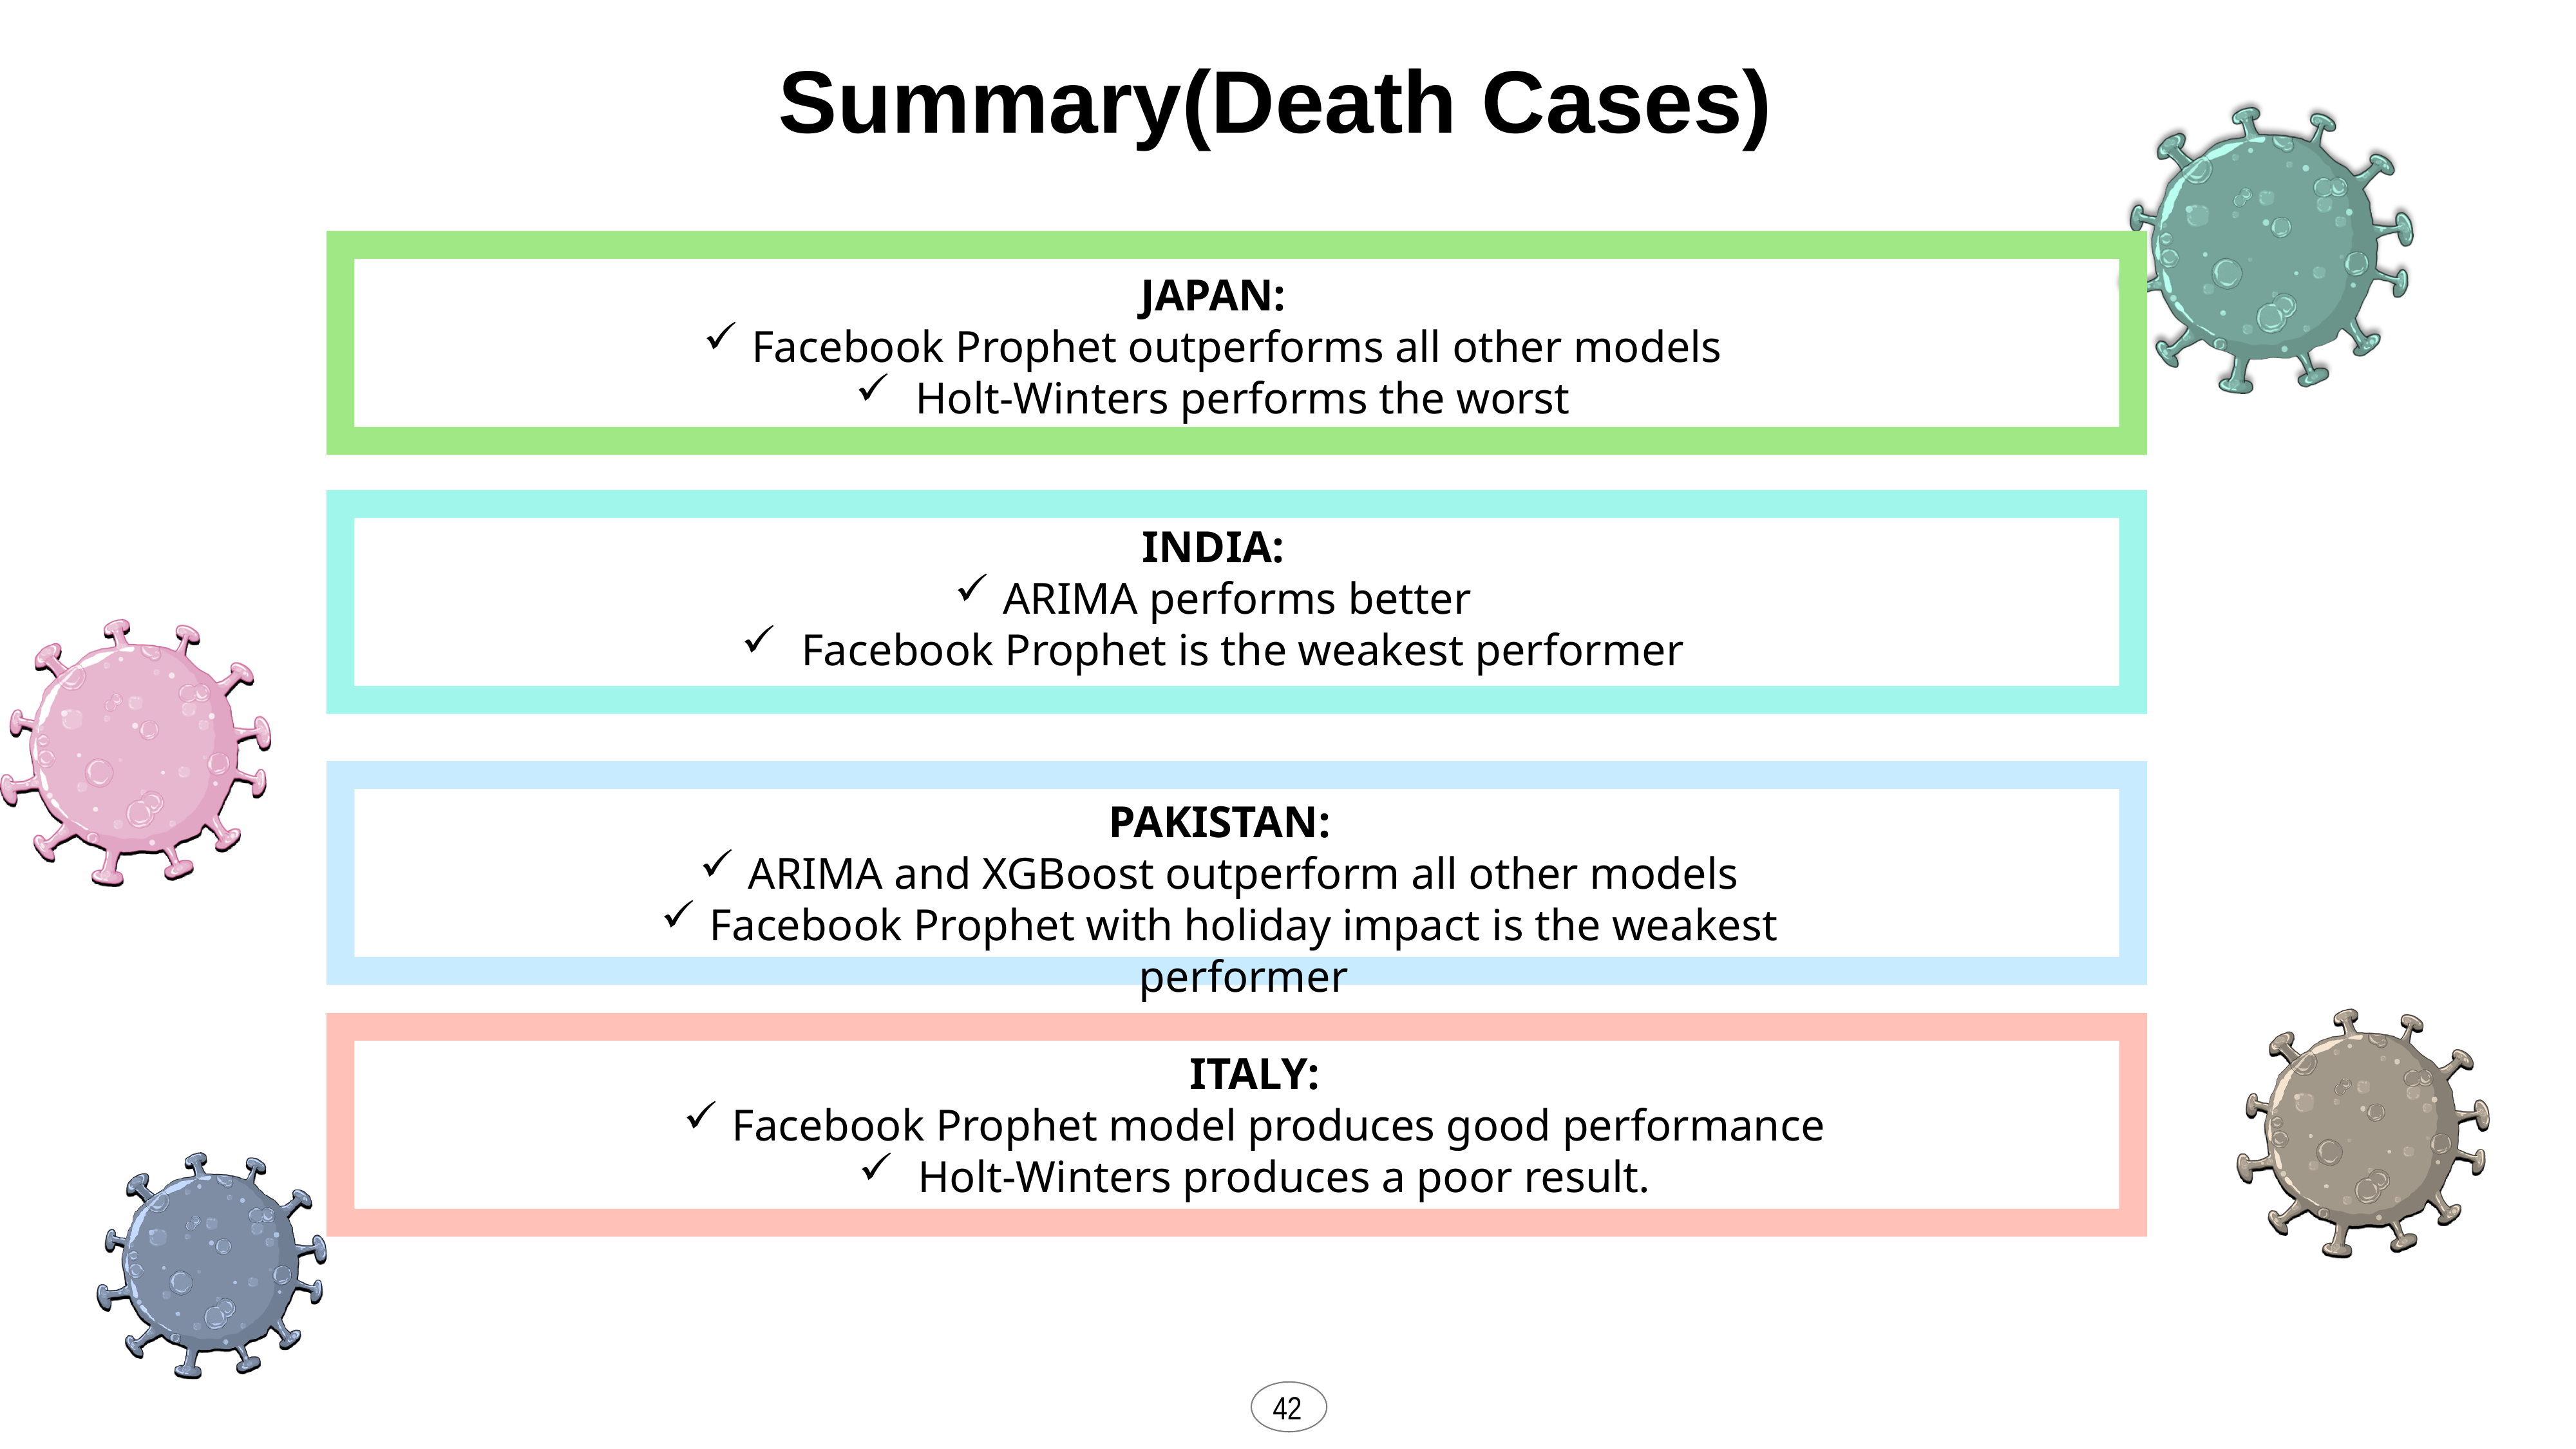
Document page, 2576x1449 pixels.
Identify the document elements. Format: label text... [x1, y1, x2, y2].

text_box ITALY: Facebook Prophet model produces good performance Holt-Winters produces a poor result. [428, 1041, 2081, 1206]
text_box [327, 489, 2148, 714]
text_box [327, 231, 2148, 455]
text_box [327, 761, 2148, 985]
slide_number 42 [1293, 1428, 1310, 1432]
text_box INDIA: ARIMA performs better Facebook Prophet is the weakest performer [568, 515, 1858, 679]
text_box [1251, 1381, 1327, 1432]
title Summary(Death Cases) [128, 11, 2448, 184]
slide_number 42 [1265, 1381, 1285, 1387]
slide_number 42 [1293, 1381, 1310, 1385]
text_box JAPAN: Facebook Prophet outperforms all other models Holt-Winters performs the worst [568, 263, 1858, 427]
picture [2119, 107, 2414, 394]
picture [0, 619, 271, 884]
picture [97, 1152, 327, 1377]
text_box [327, 1012, 2148, 1237]
picture [2237, 1009, 2490, 1256]
slide_number 42 [1265, 1426, 1285, 1432]
text_box PAKISTAN: ARIMA and XGBoost outperform all other models Facebook Prophet with holiday impact is the weakest performer [574, 790, 1864, 1006]
